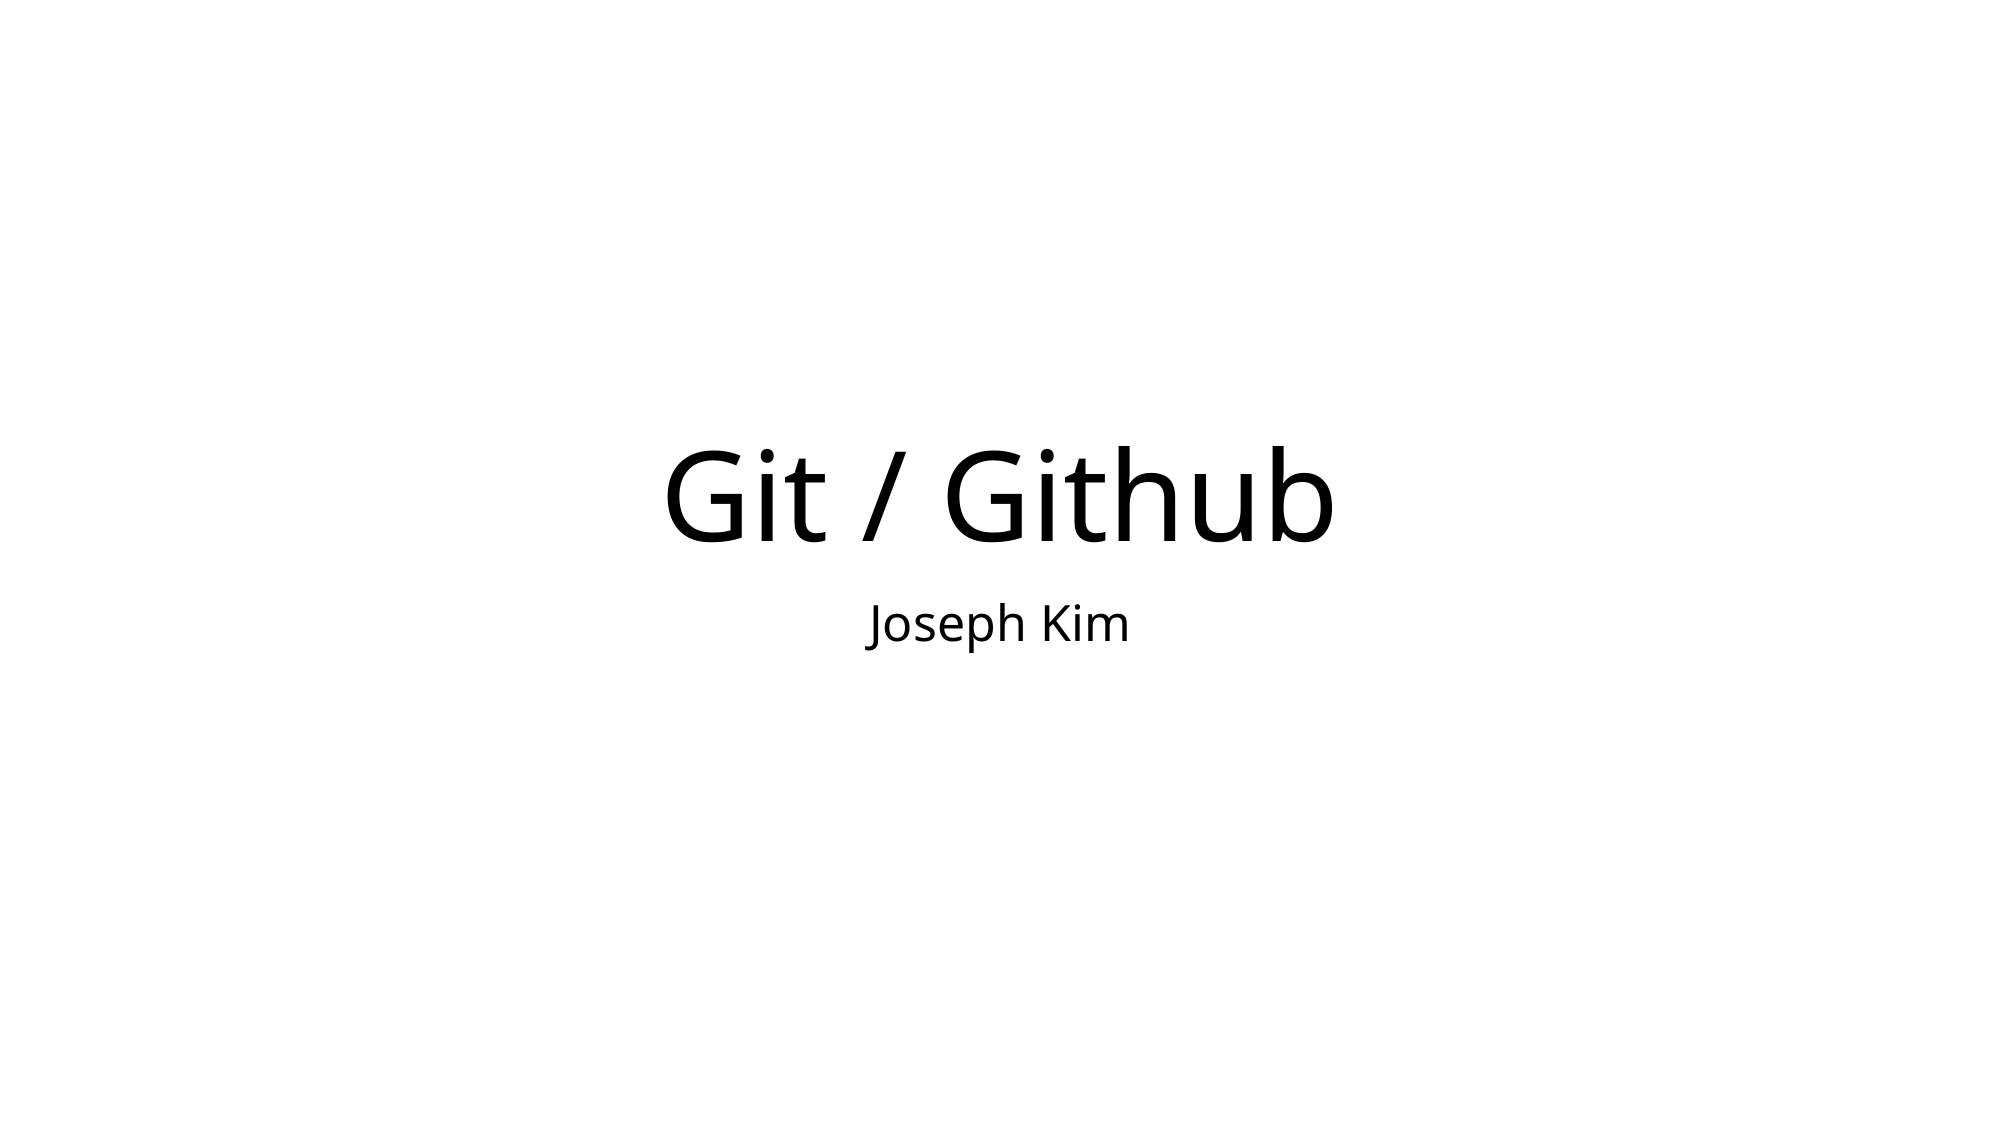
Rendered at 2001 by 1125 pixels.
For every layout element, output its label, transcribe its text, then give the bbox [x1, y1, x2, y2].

title Git / Github [249, 184, 1750, 576]
subtitle Joseph Kim [249, 590, 1750, 863]
